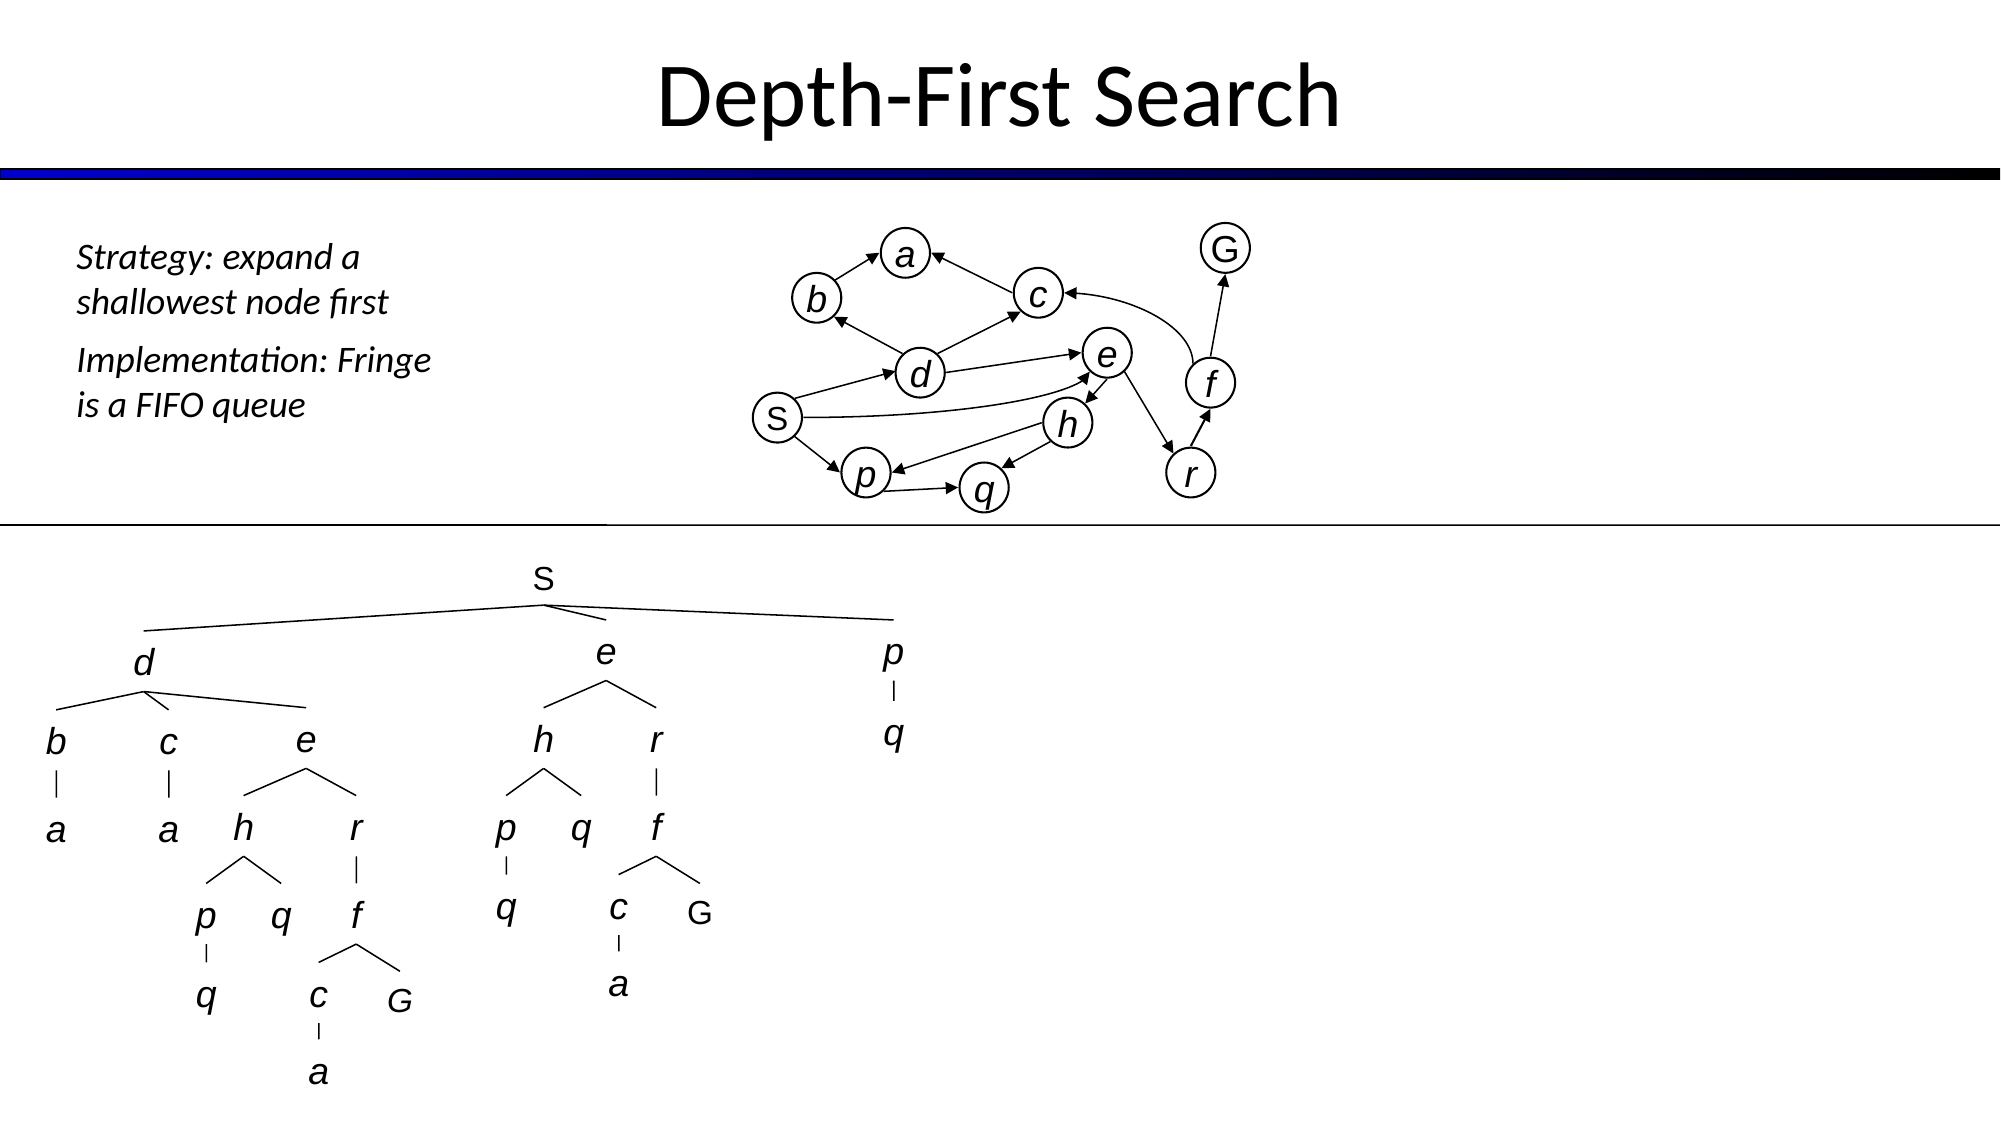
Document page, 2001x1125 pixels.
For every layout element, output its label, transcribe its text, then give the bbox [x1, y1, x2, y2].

text_box Depth-First Search [0, 0, 2000, 184]
text_box Strategy: expand a shallowest node first Implementation: Fringe is a FIFO queue [61, 224, 450, 433]
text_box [752, 222, 1251, 513]
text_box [24, 549, 926, 1100]
